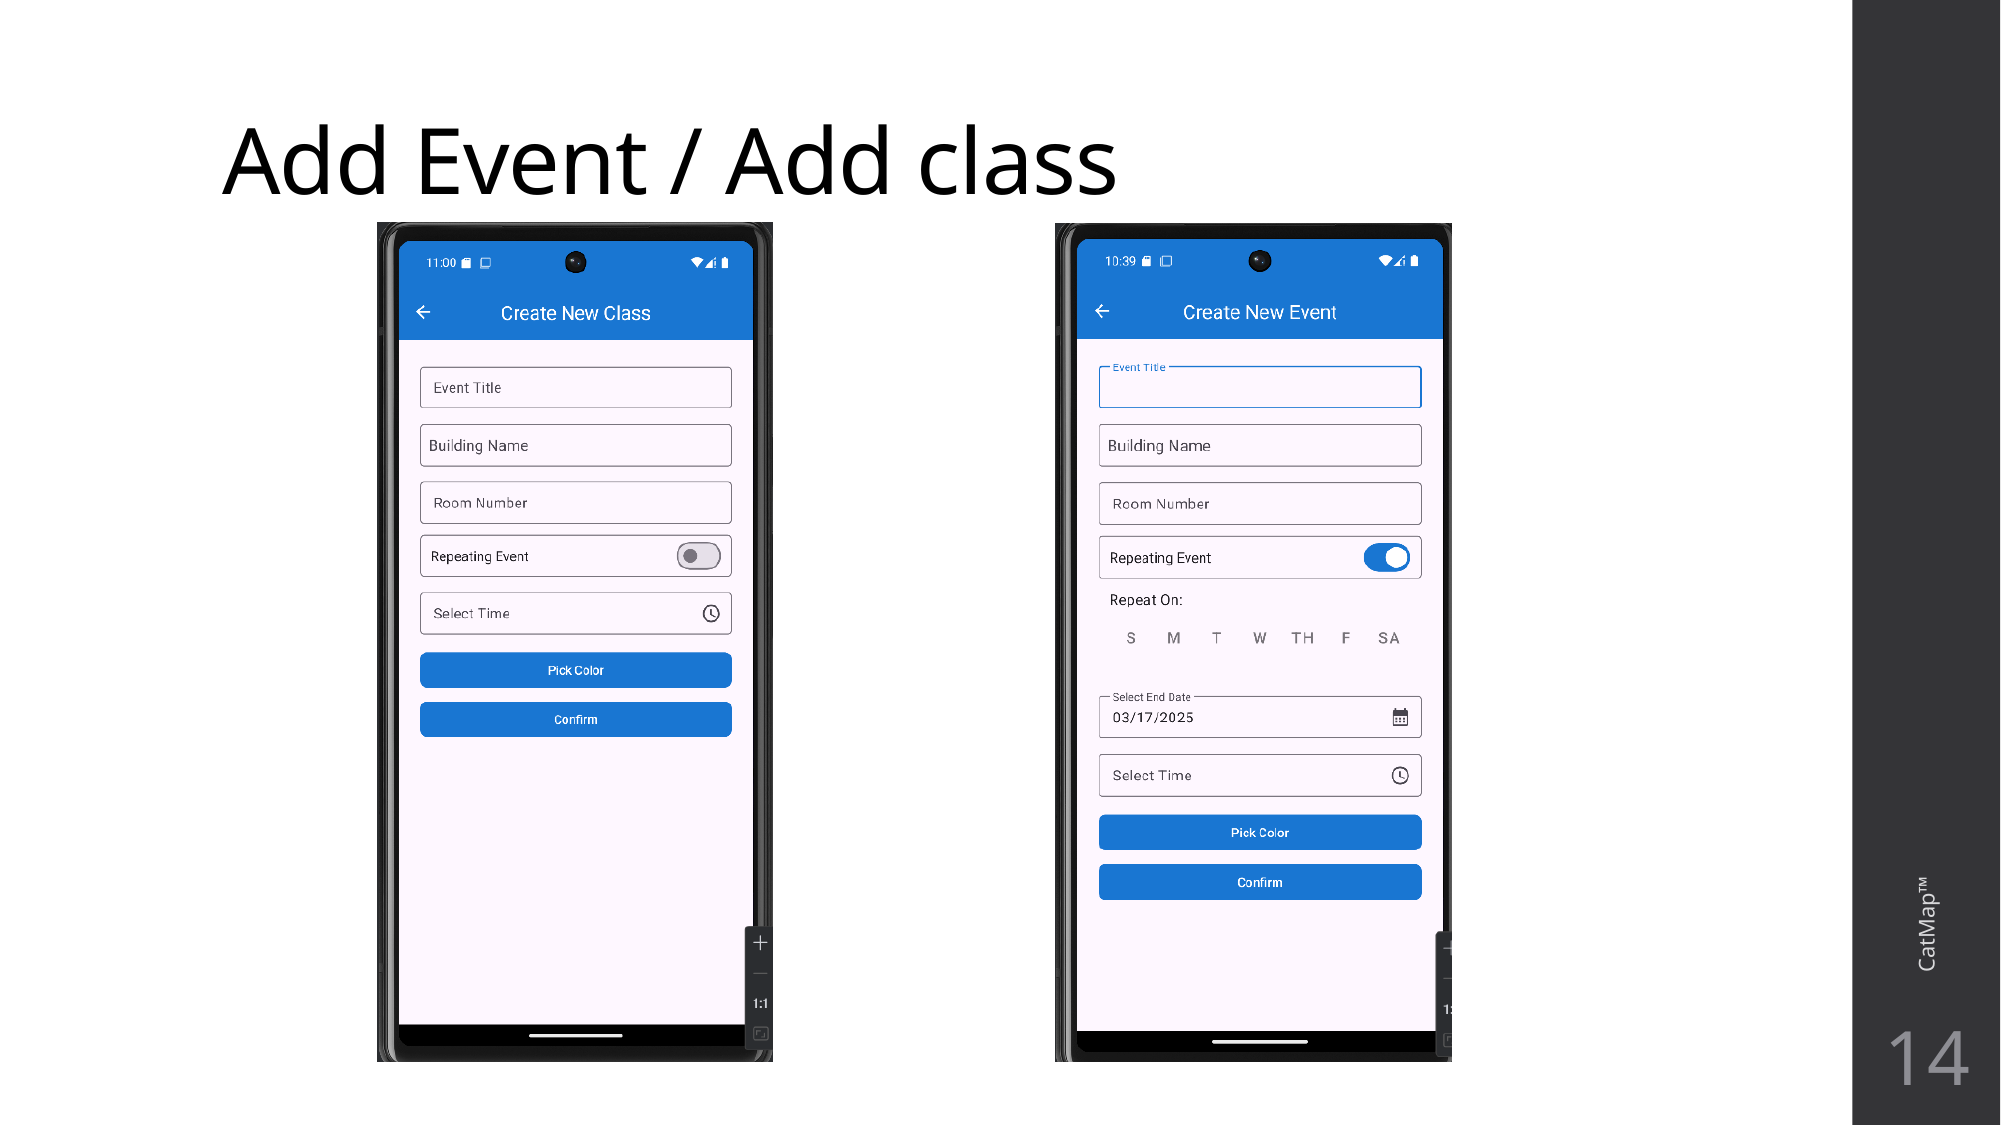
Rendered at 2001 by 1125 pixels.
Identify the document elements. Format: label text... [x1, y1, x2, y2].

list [377, 222, 773, 1062]
footer CatMap™ [1897, 400, 1958, 988]
title Add Event / Add class [206, 60, 1619, 222]
picture [1055, 222, 1452, 1062]
slide_number 14 [1852, 1012, 2000, 1110]
